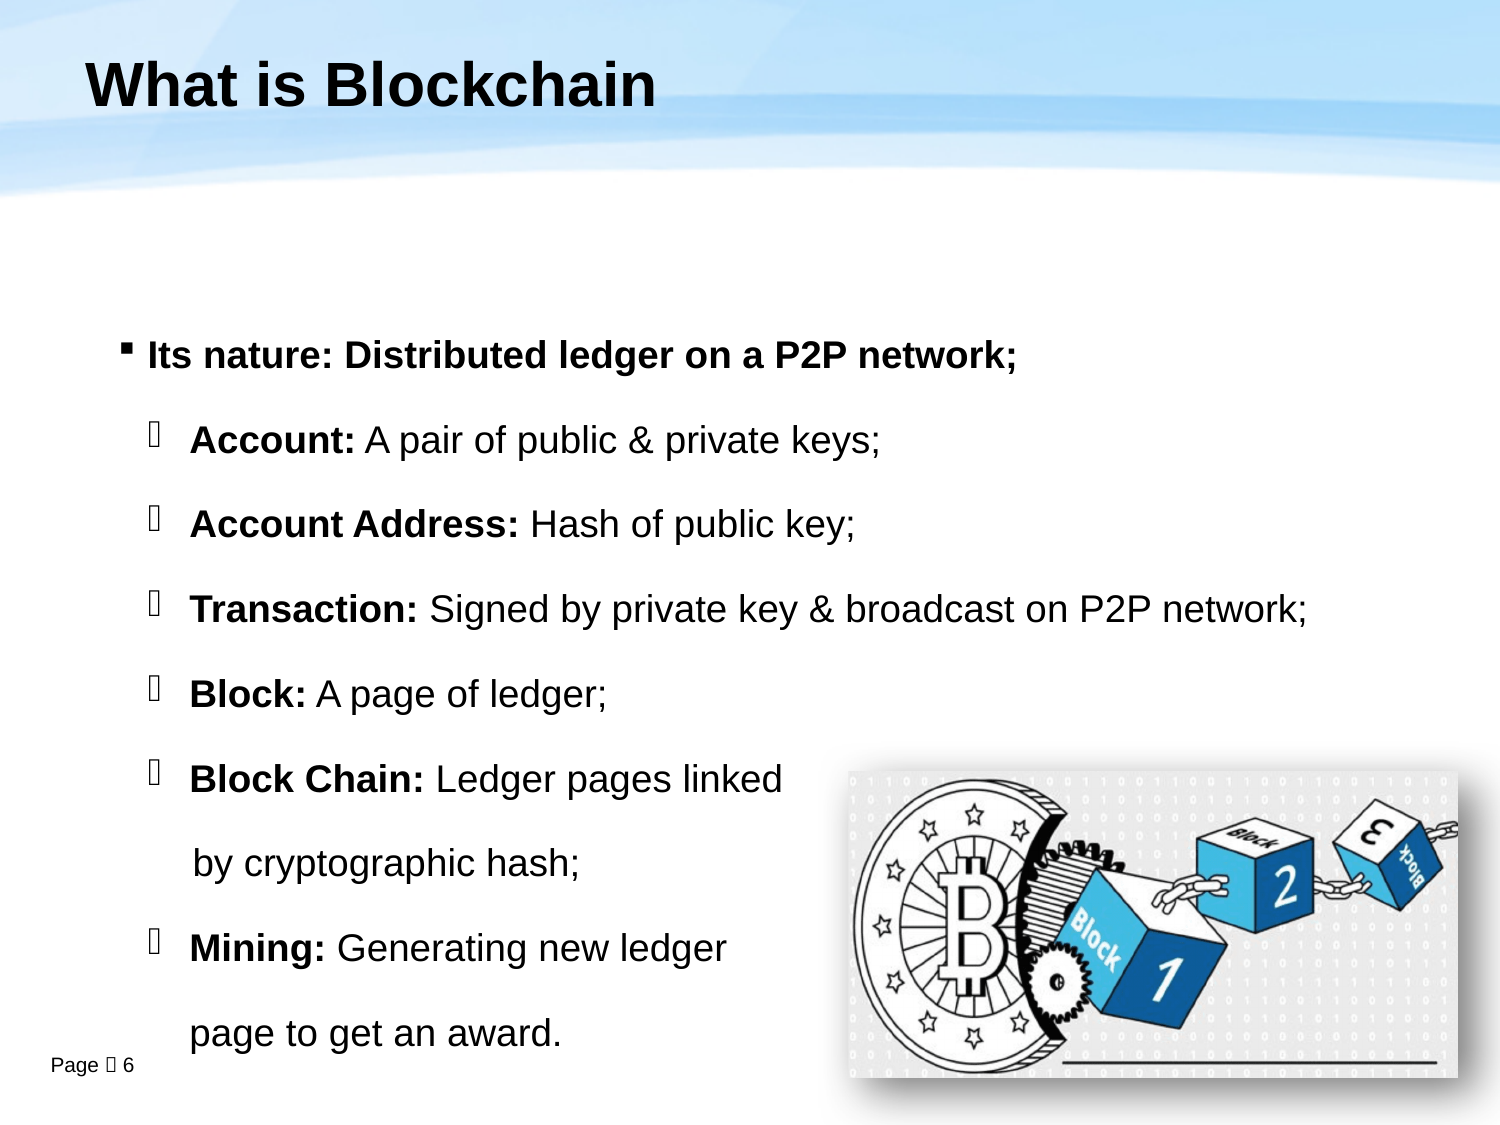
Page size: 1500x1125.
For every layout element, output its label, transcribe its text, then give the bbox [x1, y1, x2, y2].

title What is Blockchain [70, 28, 1421, 144]
picture [0, 0, 1500, 1125]
list Its nature: Distributed ledger on a P2P network; Account: A pair of public & private keys; Account Address: Hash of public key; Transaction: Signed by private key & broadcast on P2P network; Block: A page of ledger; Block Chain: Ledger pages linked by cryptographic hash; Mining: Generating new ledger page to get an award. [103, 299, 1397, 1078]
